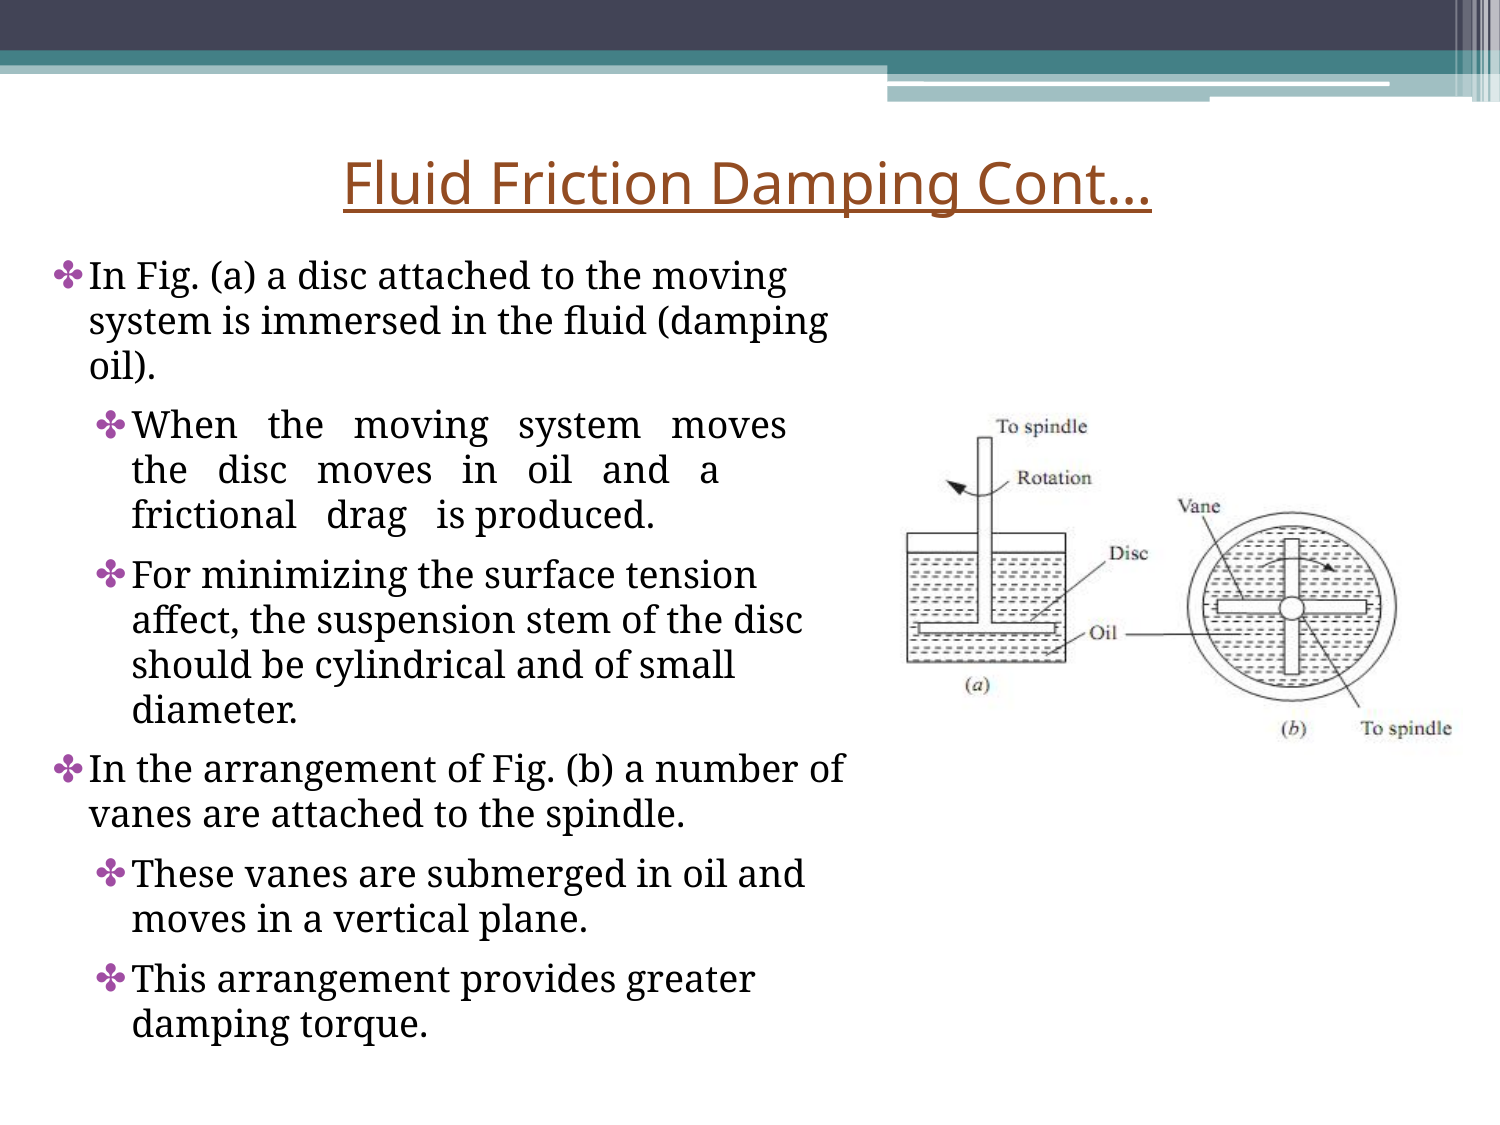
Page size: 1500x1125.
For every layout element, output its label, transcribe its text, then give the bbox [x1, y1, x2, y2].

title Fluid Friction Damping Cont… [71, 93, 1423, 270]
picture [877, 405, 1463, 769]
list In Fig. (a) a disc attached to the moving system is immersed in the fluid (damping oil). When the moving system moves the disc moves in oil and a frictional drag is produced. For minimizing the surface tension affect, the suspension stem of the disc should be cylindrical and of small diameter. In the arrangement of Fig. (b) a number of vanes are attached to the spindle. These vanes are submerged in oil and moves in a vertical plane. This arrangement provides greater damping torque. [28, 243, 866, 1064]
